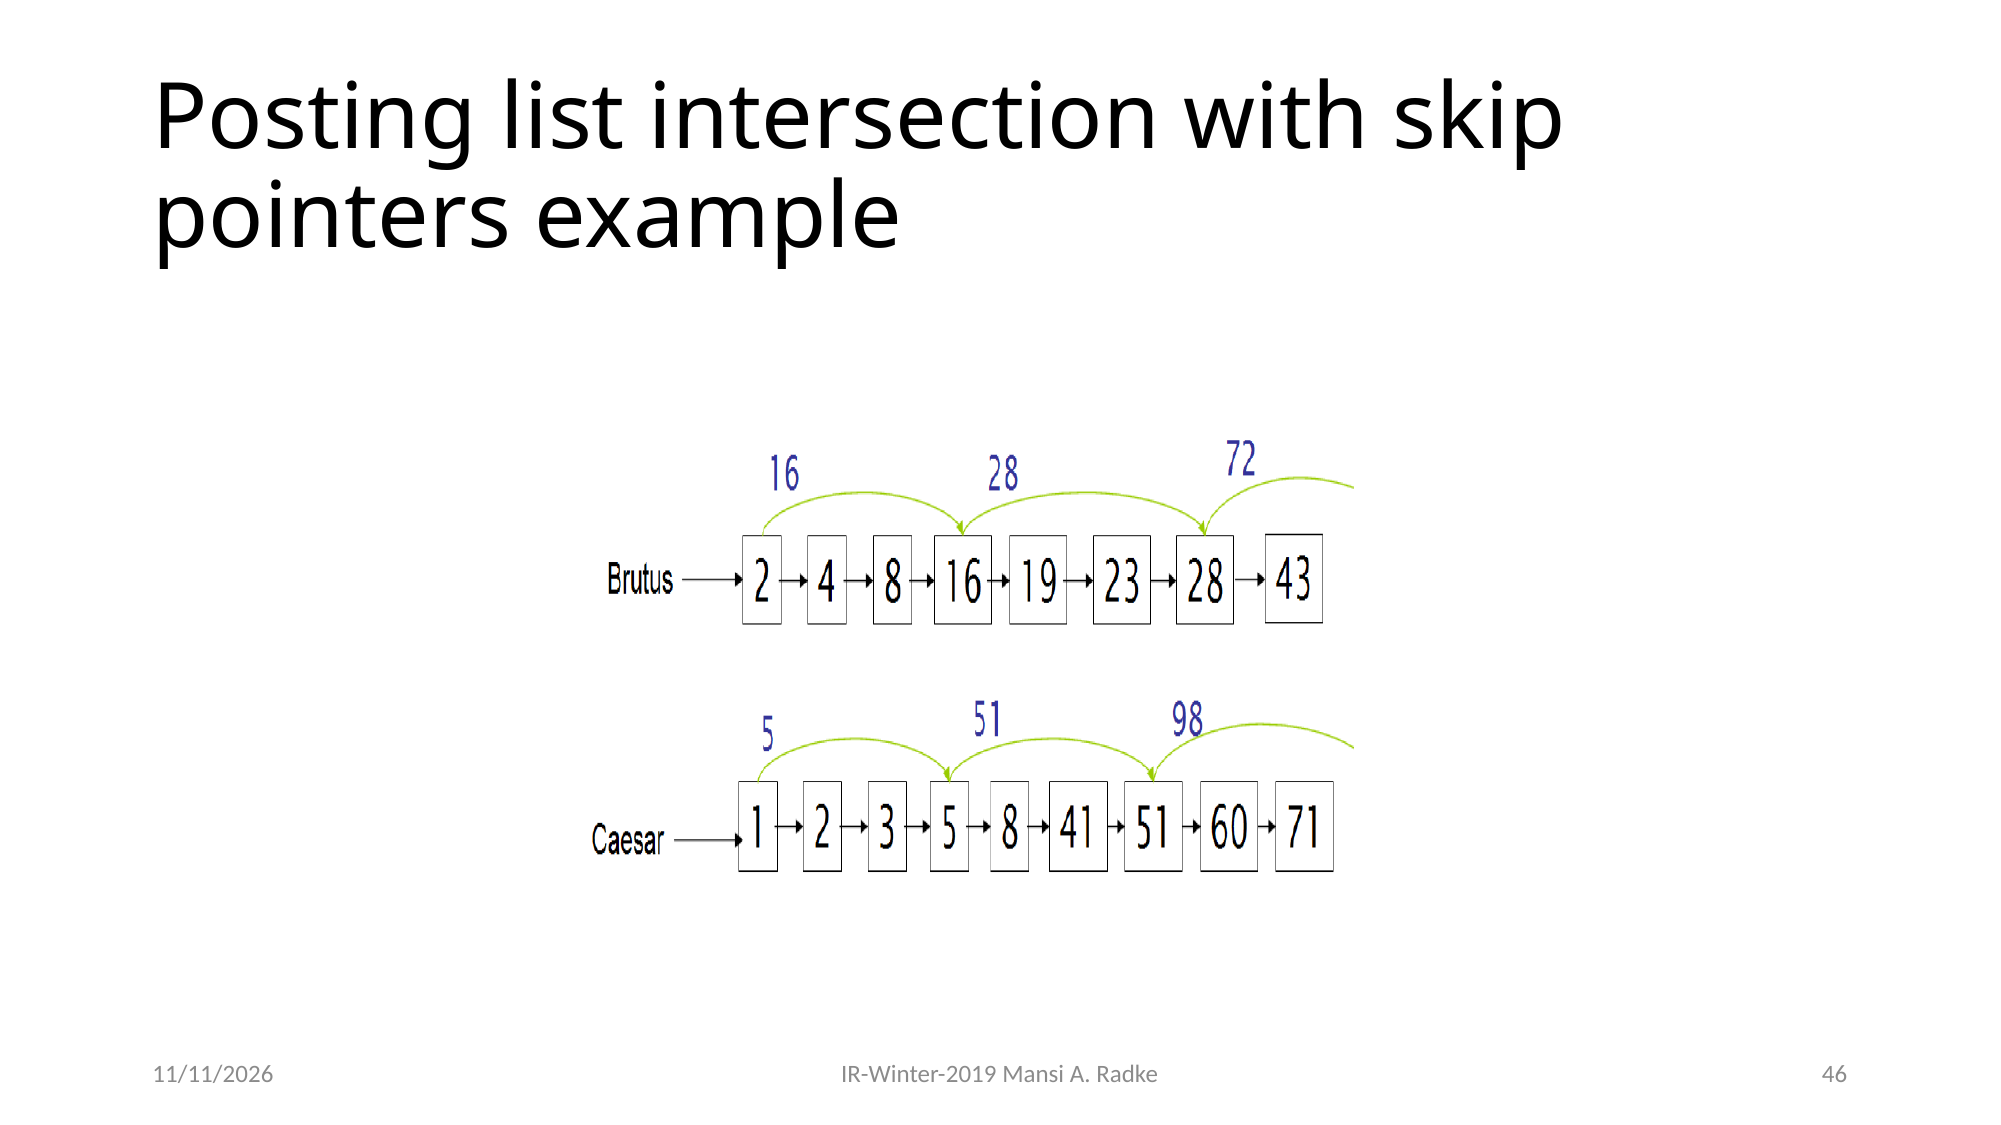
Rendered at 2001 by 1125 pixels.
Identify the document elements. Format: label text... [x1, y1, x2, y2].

slide_number 46 [1412, 1042, 1863, 1103]
footer IR-Winter-2019 Mansi A. Radke [662, 1042, 1338, 1103]
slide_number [137, 1042, 588, 1103]
title Posting list intersection with skip pointers example [137, 59, 1863, 278]
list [497, 422, 1503, 890]
